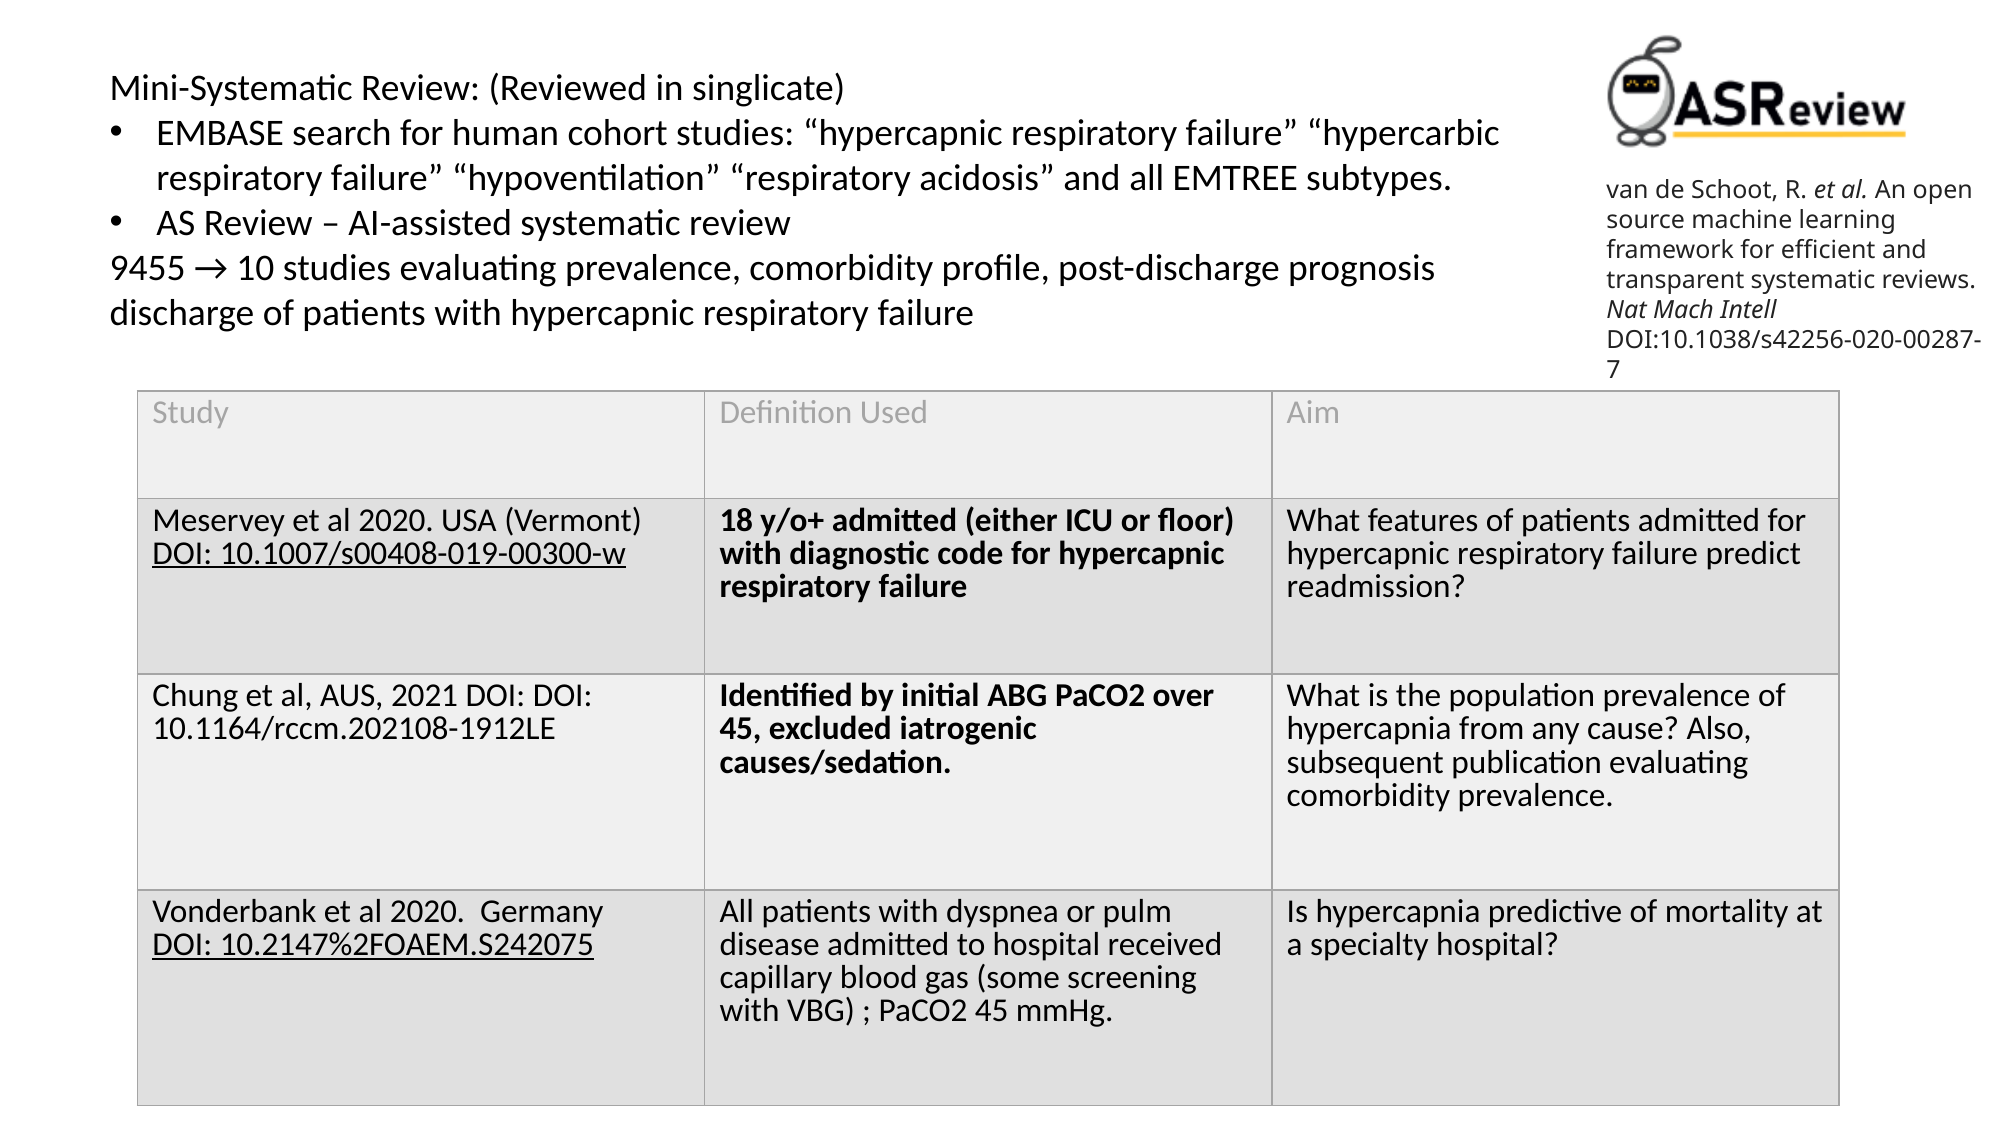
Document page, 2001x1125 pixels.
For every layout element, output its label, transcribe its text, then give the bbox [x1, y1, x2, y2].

table_cell Identified by initial ABG PaCO2 over 45, excluded iatrogenic causes/sedation. [705, 675, 1271, 889]
picture [1591, 27, 1930, 158]
table_cell What is the population prevalence of hypercapnia from any cause? Also, subsequent publication evaluating comorbidity prevalence. [1273, 675, 1838, 889]
table_cell All patients with dyspnea or pulm disease admitted to hospital received capillary blood gas (some screening with VBG) ; PaCO2 45 mmHg. [705, 891, 1271, 1105]
text_box van de Schoot, R. et al. An open source machine learning framework for efficient and transparent systematic reviews. Nat Mach Intell DOI:10.1038/s42256-020-00287-7 [1591, 166, 2000, 391]
text_box Mini-Systematic Review: (Reviewed in singlicate) EMBASE search for human cohort studies: “hypercapnic respiratory failure” “hypercarbic respiratory failure” “hypoventilation” “respiratory acidosis” and all EMTREE subtypes. AS Review – AI-assisted systematic review 9455 → 10 studies evaluating prevalence, comorbidity profile, post-discharge prognosis discharge of patients with hypercapnic respiratory failure [94, 55, 1523, 341]
table_cell Is hypercapnia predictive of mortality at a specialty hospital? [1273, 891, 1838, 1105]
table_header Study [138, 392, 704, 498]
table_cell Chung et al, AUS, 2021 DOI: DOI: 10.1164/rccm.202108-1912LE [138, 675, 704, 889]
table_header Definition Used [705, 392, 1271, 498]
table_header Aim [1273, 392, 1838, 498]
table_cell 18 y/o+ admitted (either ICU or floor) with diagnostic code for hypercapnic respiratory failure [705, 499, 1271, 673]
table_cell Meservey et al 2020. USA (Vermont) DOI: 10.1007/s00408-019-00300-w [138, 499, 704, 673]
table_cell What features of patients admitted for hypercapnic respiratory failure predict readmission? [1273, 499, 1838, 673]
table_cell Vonderbank et al 2020. Germany DOI: 10.2147%2FOAEM.S242075 [138, 891, 704, 1105]
